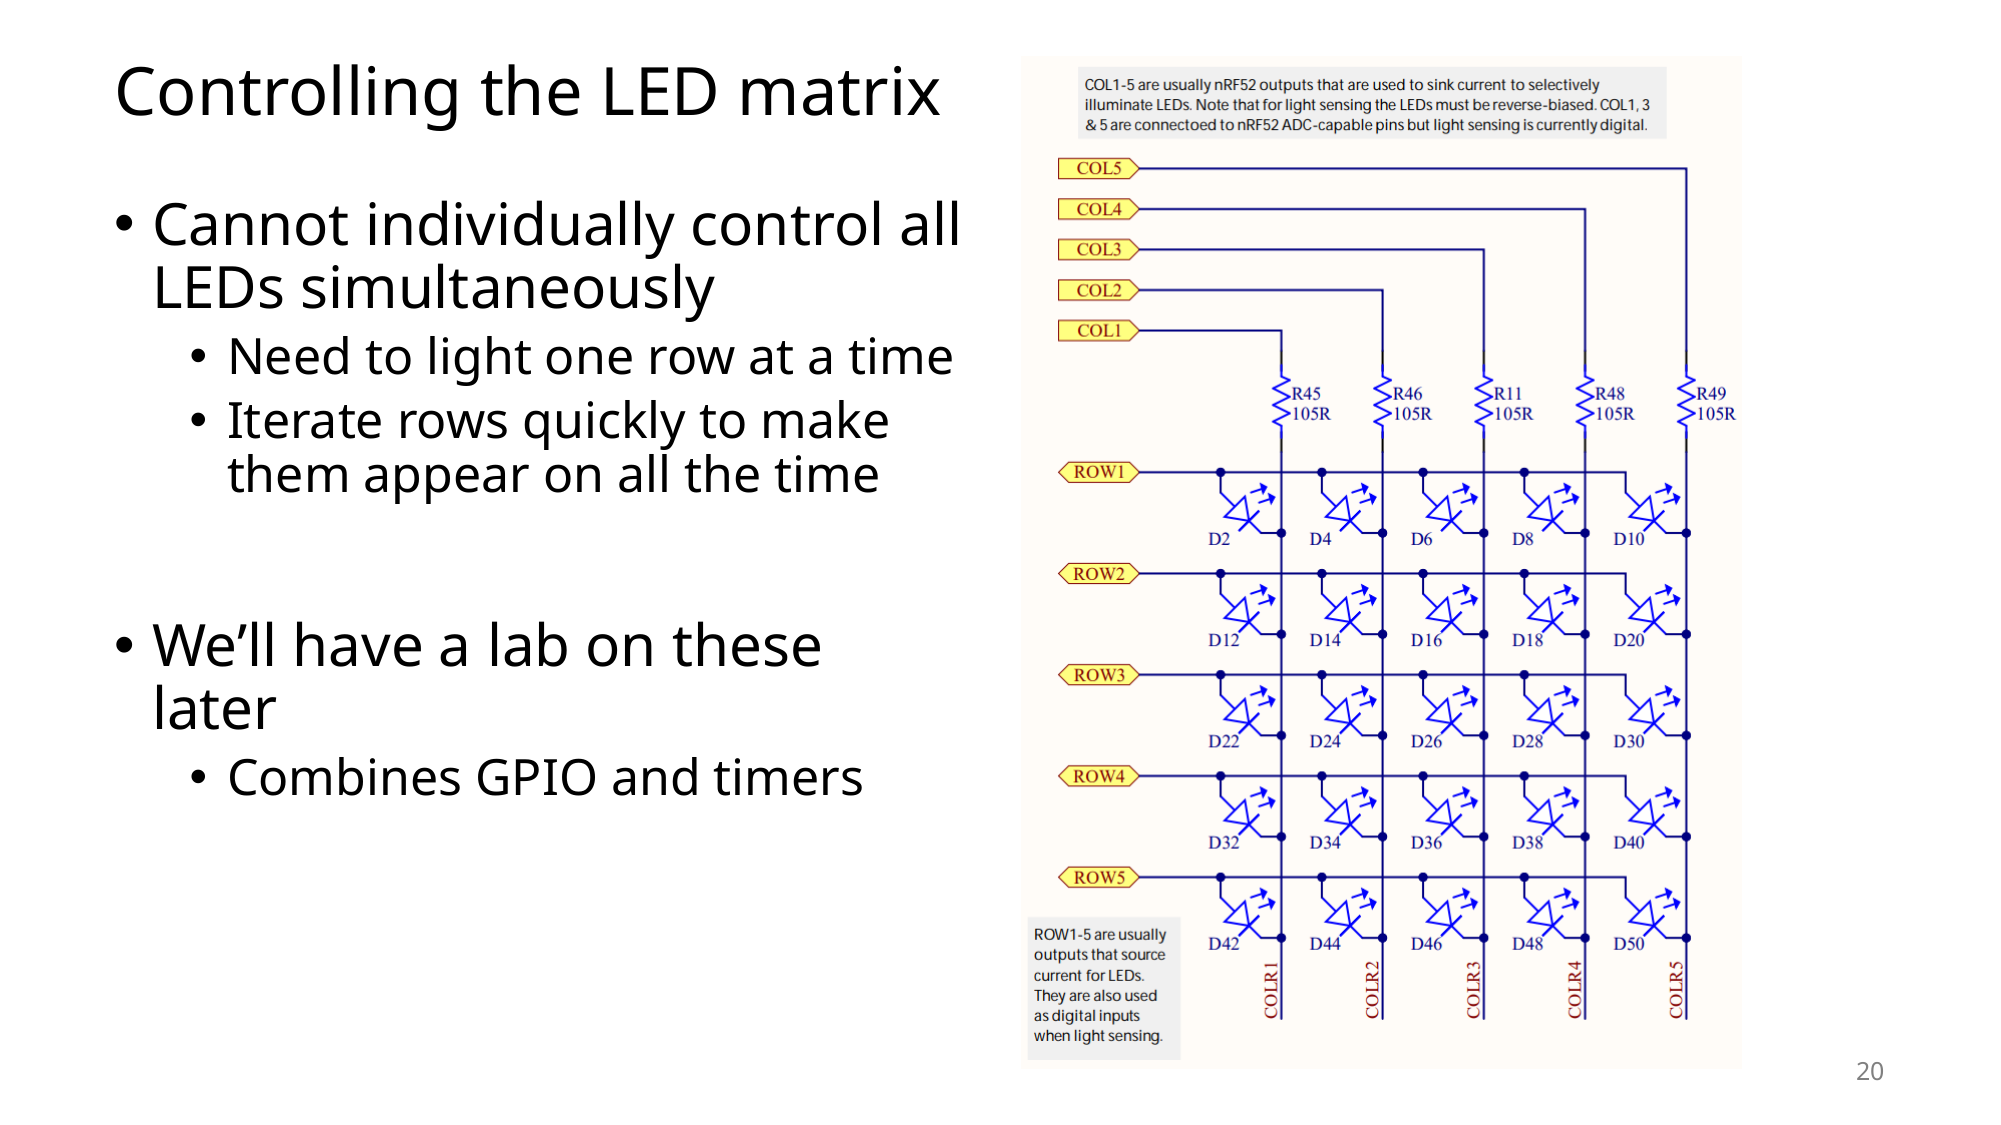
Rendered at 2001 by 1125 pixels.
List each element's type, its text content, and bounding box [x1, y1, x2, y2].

slide_number 20 [1749, 1042, 1900, 1103]
title Controlling the LED matrix [99, 37, 1900, 150]
picture [1021, 56, 1742, 1069]
list Cannot individually control all LEDs simultaneously Need to light one row at a time Iterate rows quickly to make them appear on all the time We’ll have a lab on these later Combines GPIO and timers [99, 187, 979, 1013]
